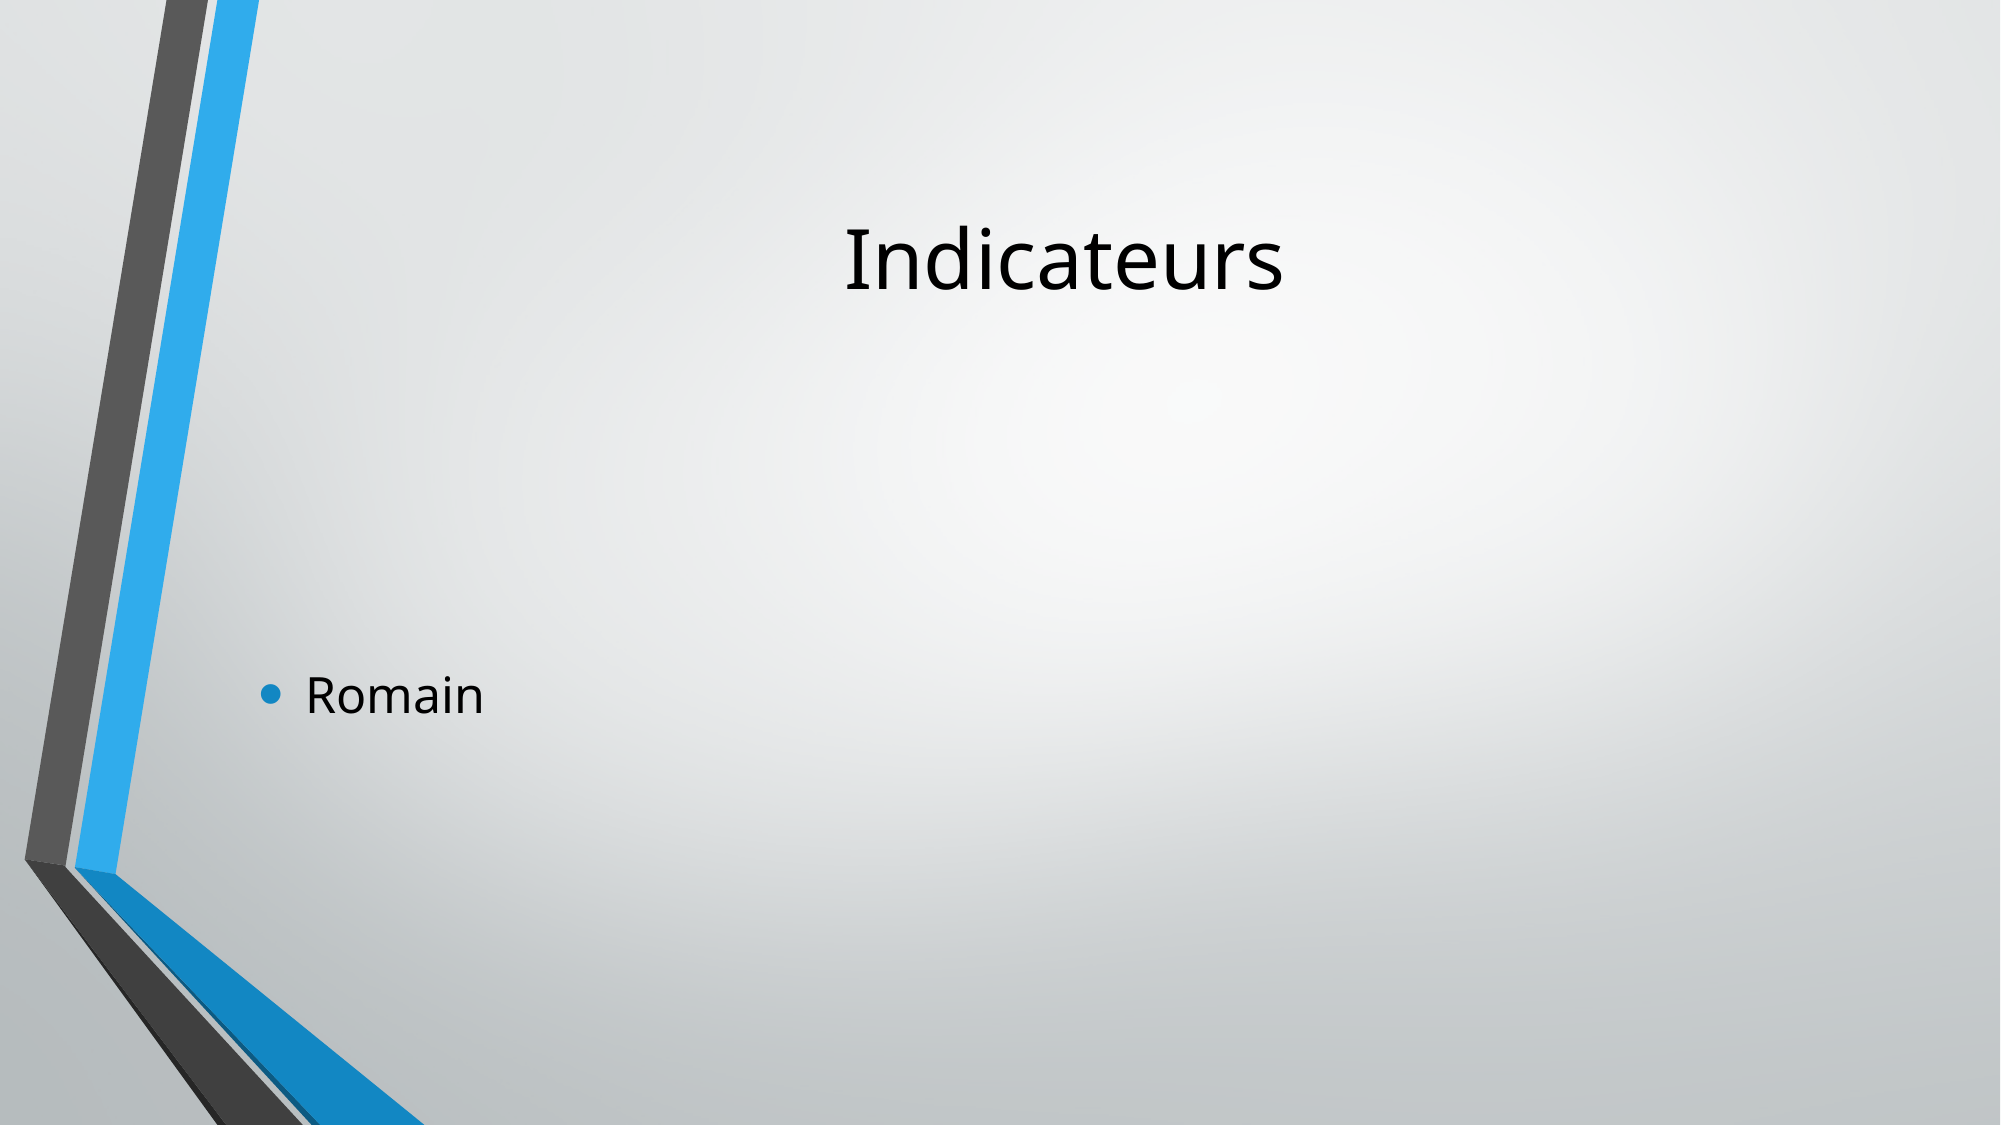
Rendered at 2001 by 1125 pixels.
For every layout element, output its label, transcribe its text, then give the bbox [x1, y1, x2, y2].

list Romain [243, 437, 1887, 950]
title Indicateurs [243, 112, 1887, 400]
